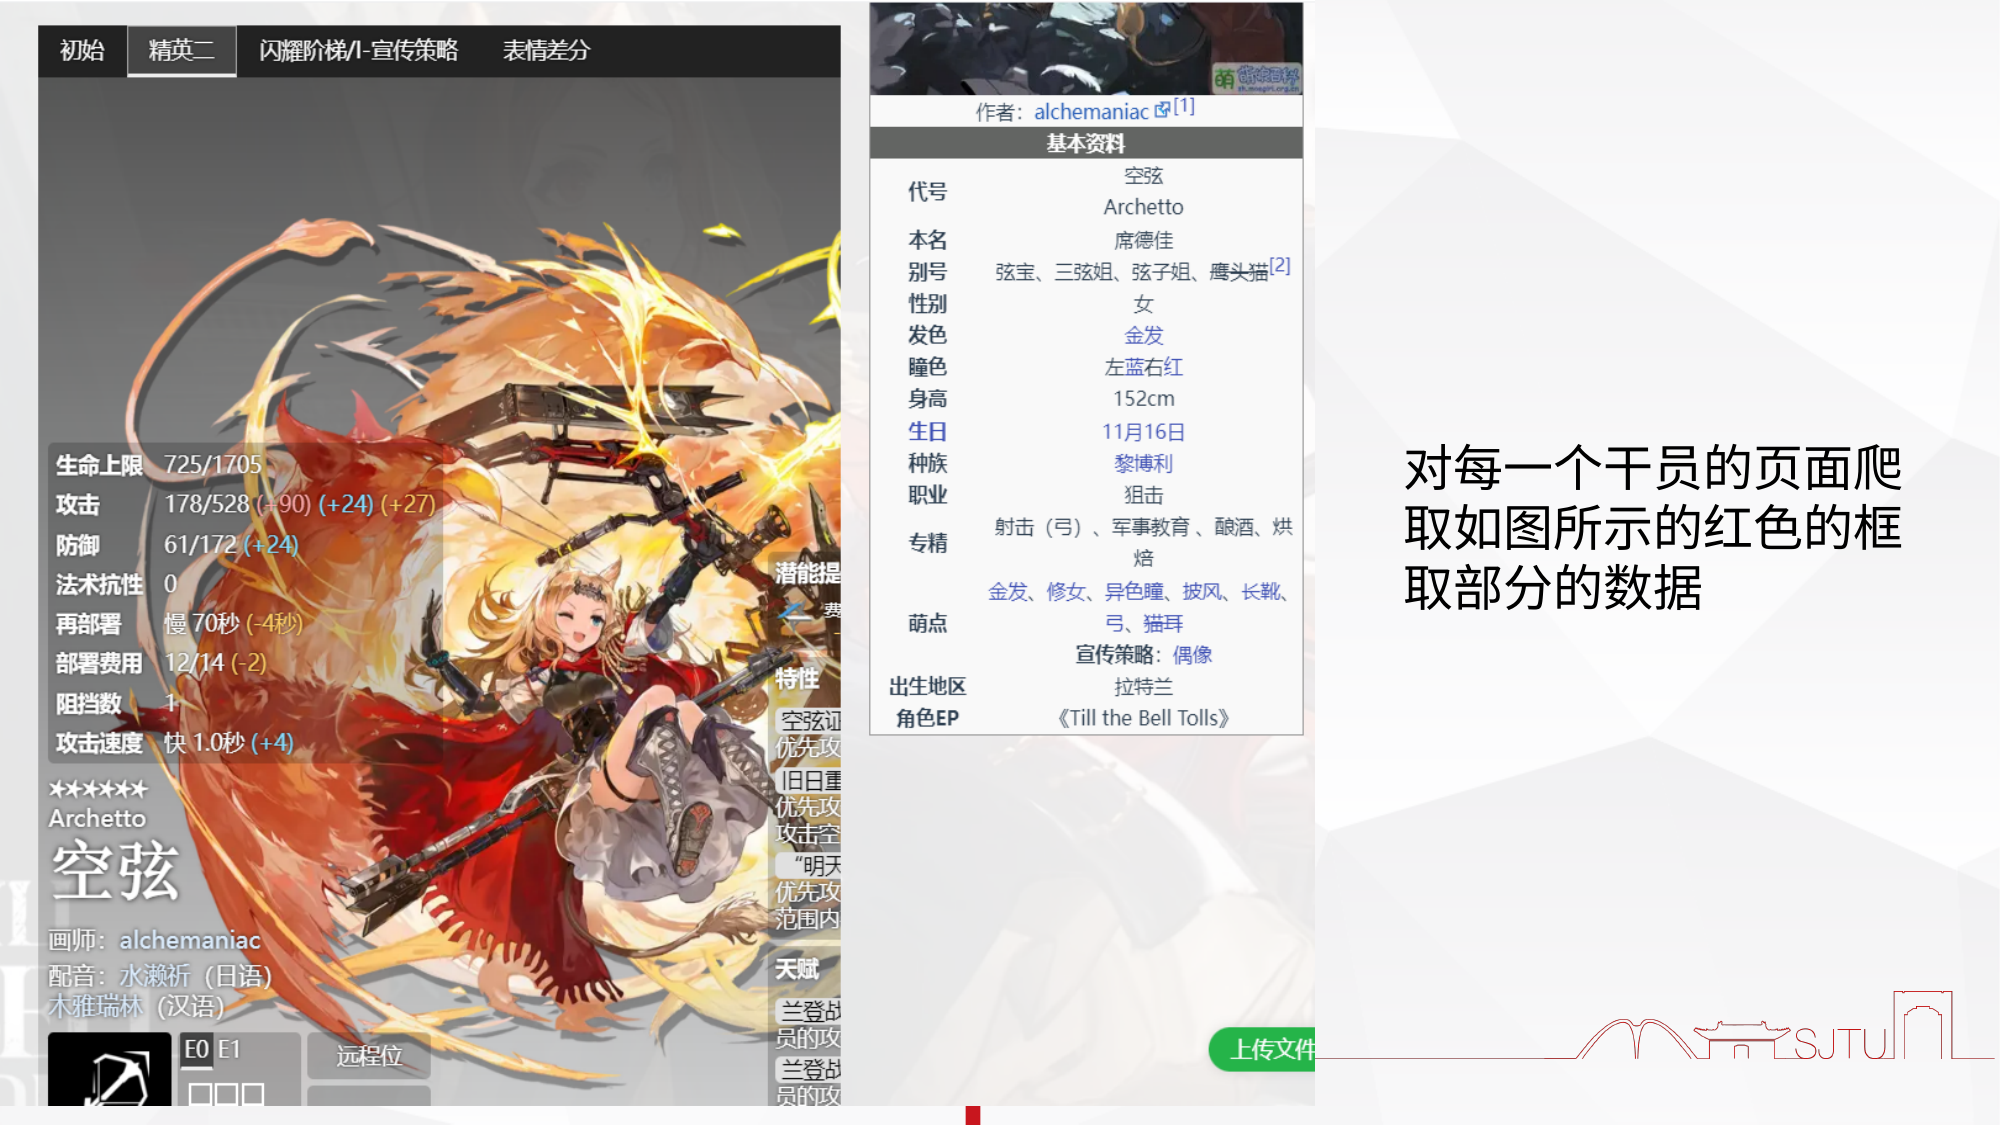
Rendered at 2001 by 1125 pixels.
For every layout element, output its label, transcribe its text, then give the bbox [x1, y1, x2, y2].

picture [0, 0, 2000, 1125]
text_box 对每一个干员的页面爬取如图所示的红色的框取部分的数据 [1388, 429, 1946, 834]
